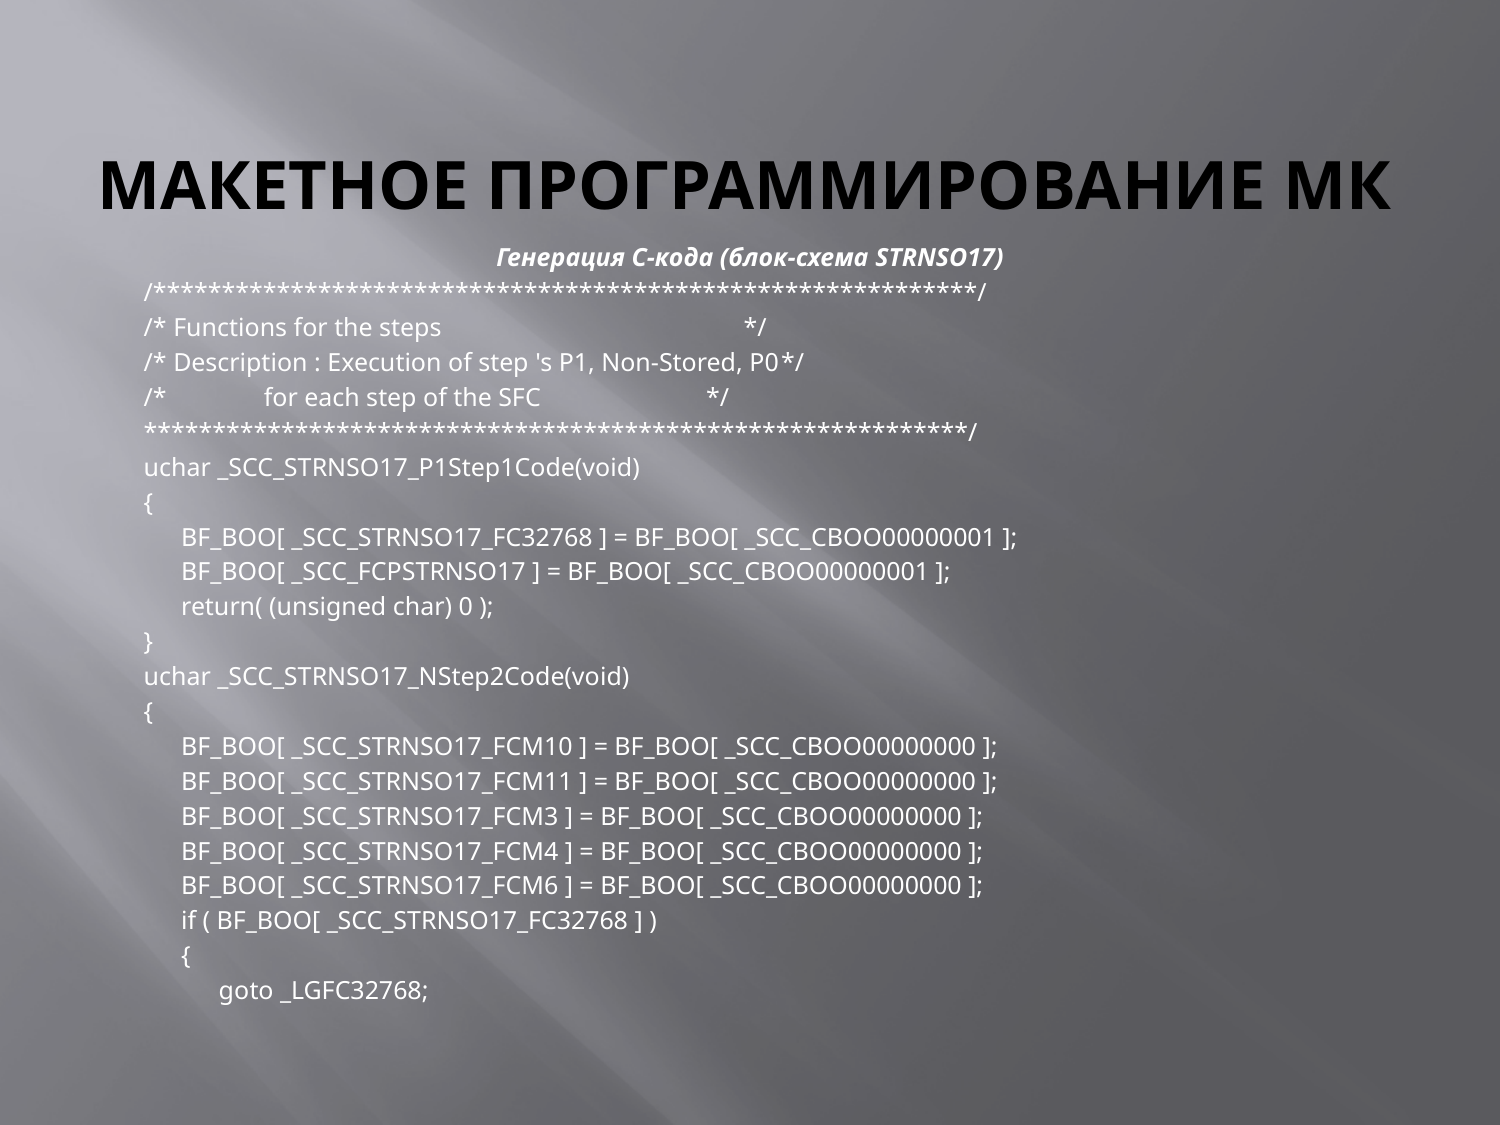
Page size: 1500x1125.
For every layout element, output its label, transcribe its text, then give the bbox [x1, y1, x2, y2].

title Макетное программирование МК [70, 93, 1421, 223]
subtitle Генерация С-кода (блок-схема STRNSO17) /************************************************************/ /* Functions for the steps */ /* Description : Execution of step 's P1, Non-Stored, P0 */ /* for each step of the SFC */ ************************************************************/ uchar _SCC_STRNSO17_P1Step1Code(void) { BF_BOO[ _SCC_STRNSO17_FC32768 ] = BF_BOO[ _SCC_CBOO00000001 ]; BF_BOO[ _SCC_FCPSTRNSO17 ] = BF_BOO[ _SCC_CBOO00000001 ]; return( (unsigned char) 0 ); } uchar _SCC_STRNSO17_NStep2Code(void) { BF_BOO[ _SCC_STRNSO17_FCM10 ] = BF_BOO[ _SCC_CBOO00000000 ]; BF_BOO[ _SCC_STRNSO17_FCM11 ] = BF_BOO[ _SCC_CBOO00000000 ]; BF_BOO[ _SCC_STRNSO17_FCM3 ] = BF_BOO[ _SCC_CBOO00000000 ]; BF_BOO[ _SCC_STRNSO17_FCM4 ] = BF_BOO[ _SCC_CBOO00000000 ]; BF_BOO[ _SCC_STRNSO17_FCM6 ] = BF_BOO[ _SCC_CBOO00000000 ]; if ( BF_BOO[ _SCC_STRNSO17_FC32768 ] ) { goto _LGFC32768; [128, 234, 1372, 1043]
